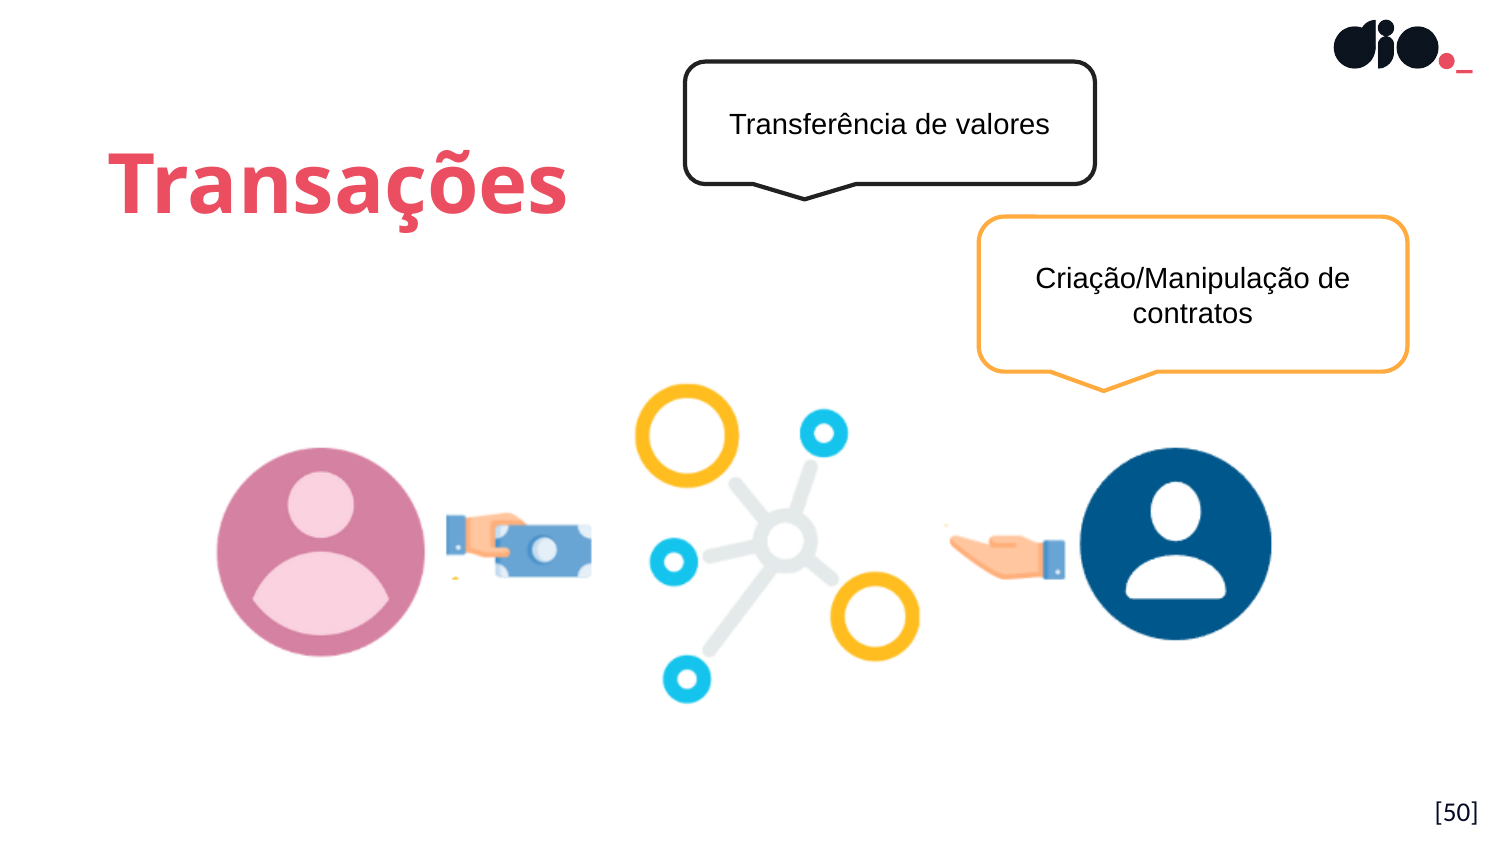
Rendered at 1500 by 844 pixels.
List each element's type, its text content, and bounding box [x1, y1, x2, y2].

text_box Transferência de valores [682, 59, 1098, 202]
text_box Criação/Manipulação de contratos [976, 214, 1410, 374]
slide_number [50] [1403, 779, 1494, 844]
picture [1333, 19, 1473, 74]
text_box Transações [92, 104, 1408, 243]
picture [190, 338, 1288, 752]
